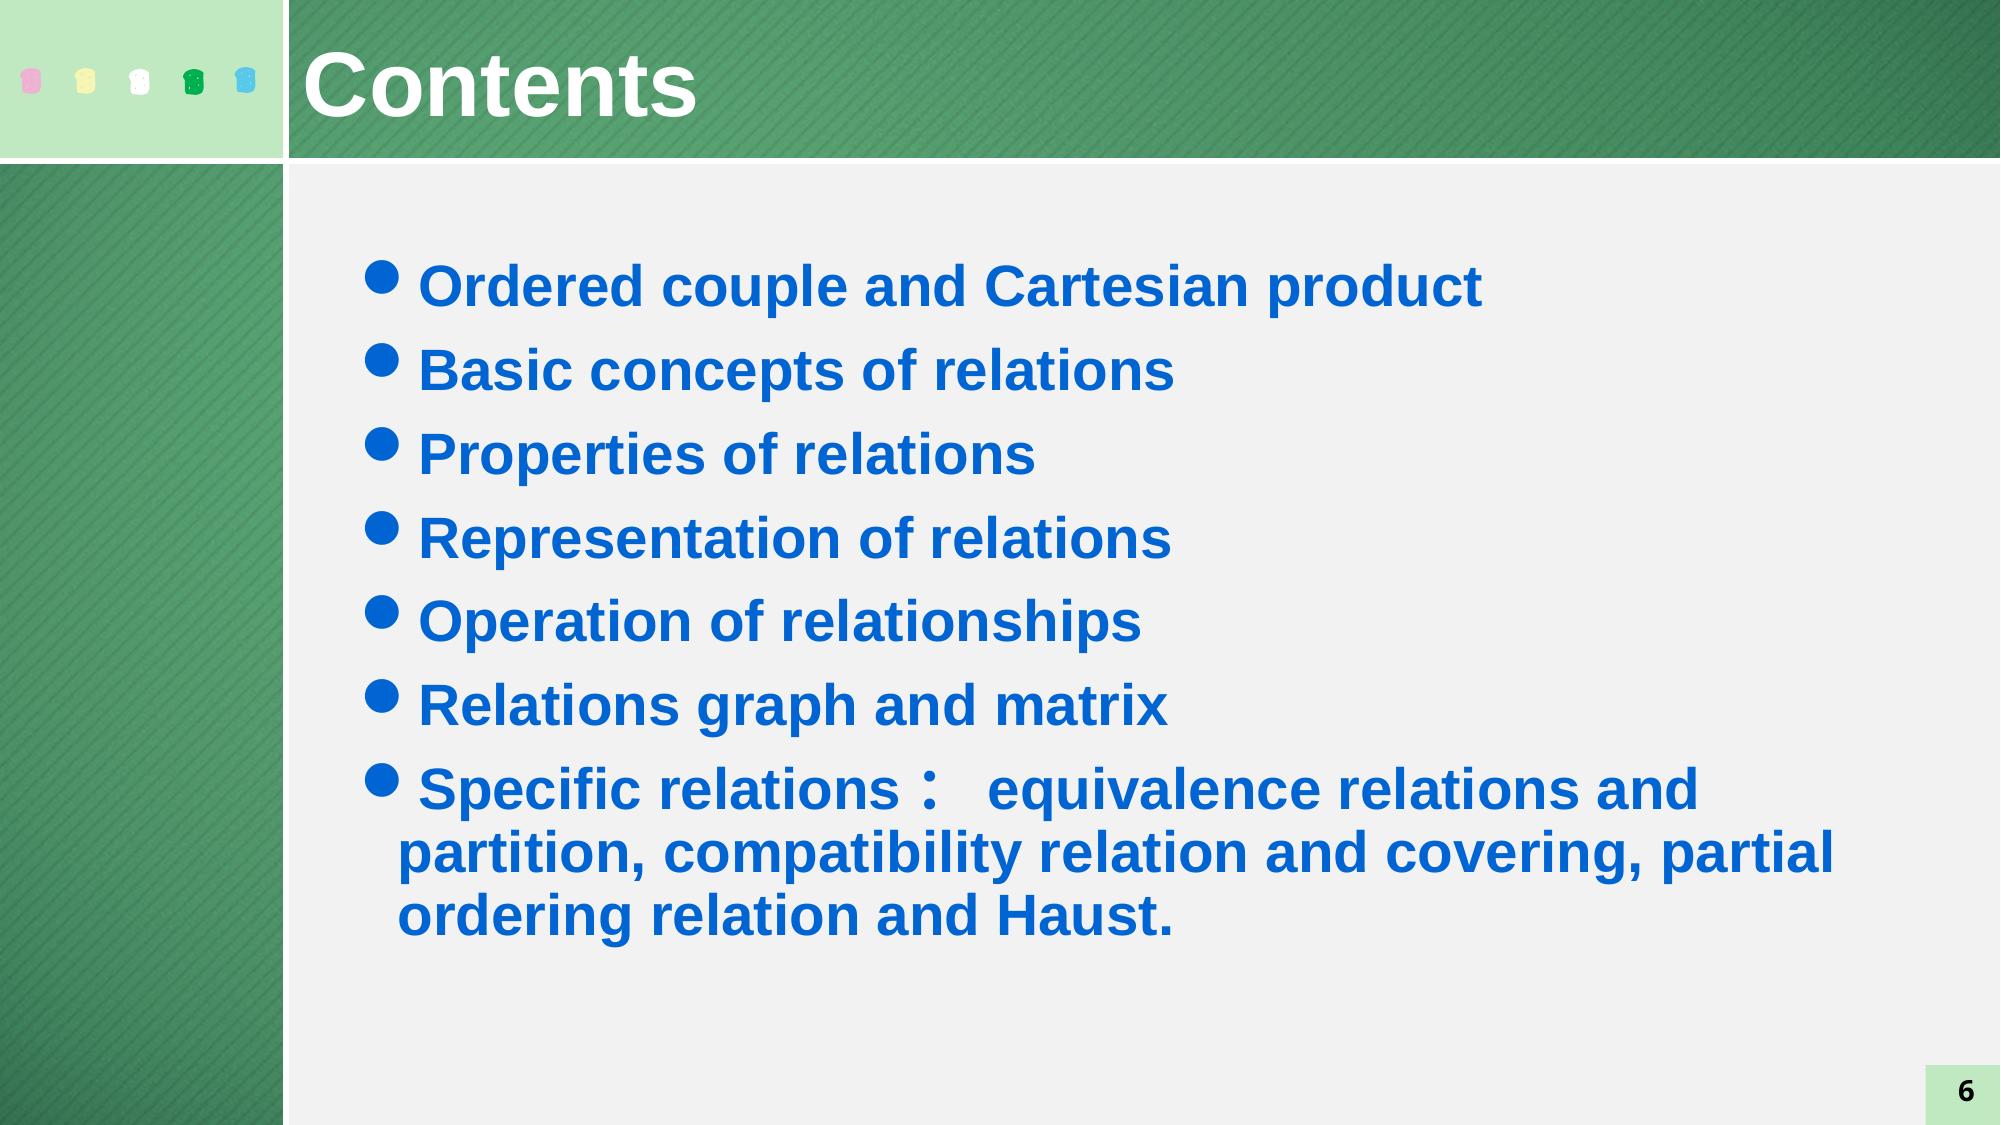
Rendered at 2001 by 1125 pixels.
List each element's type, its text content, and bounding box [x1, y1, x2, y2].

picture [289, 0, 2000, 158]
text_box Contents [288, 16, 1981, 142]
text_box Ordered couple and Cartesian product Basic concepts of relations Properties of relations Representation of relations Operation of relationships Relations graph and matrix Specific relations：equivalence relations and partition, compatibility relation and covering, partial ordering relation and Haust. [345, 248, 1945, 1125]
picture [0, 164, 283, 1125]
slide_number 6 [1945, 1065, 2000, 1125]
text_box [19, 65, 258, 95]
